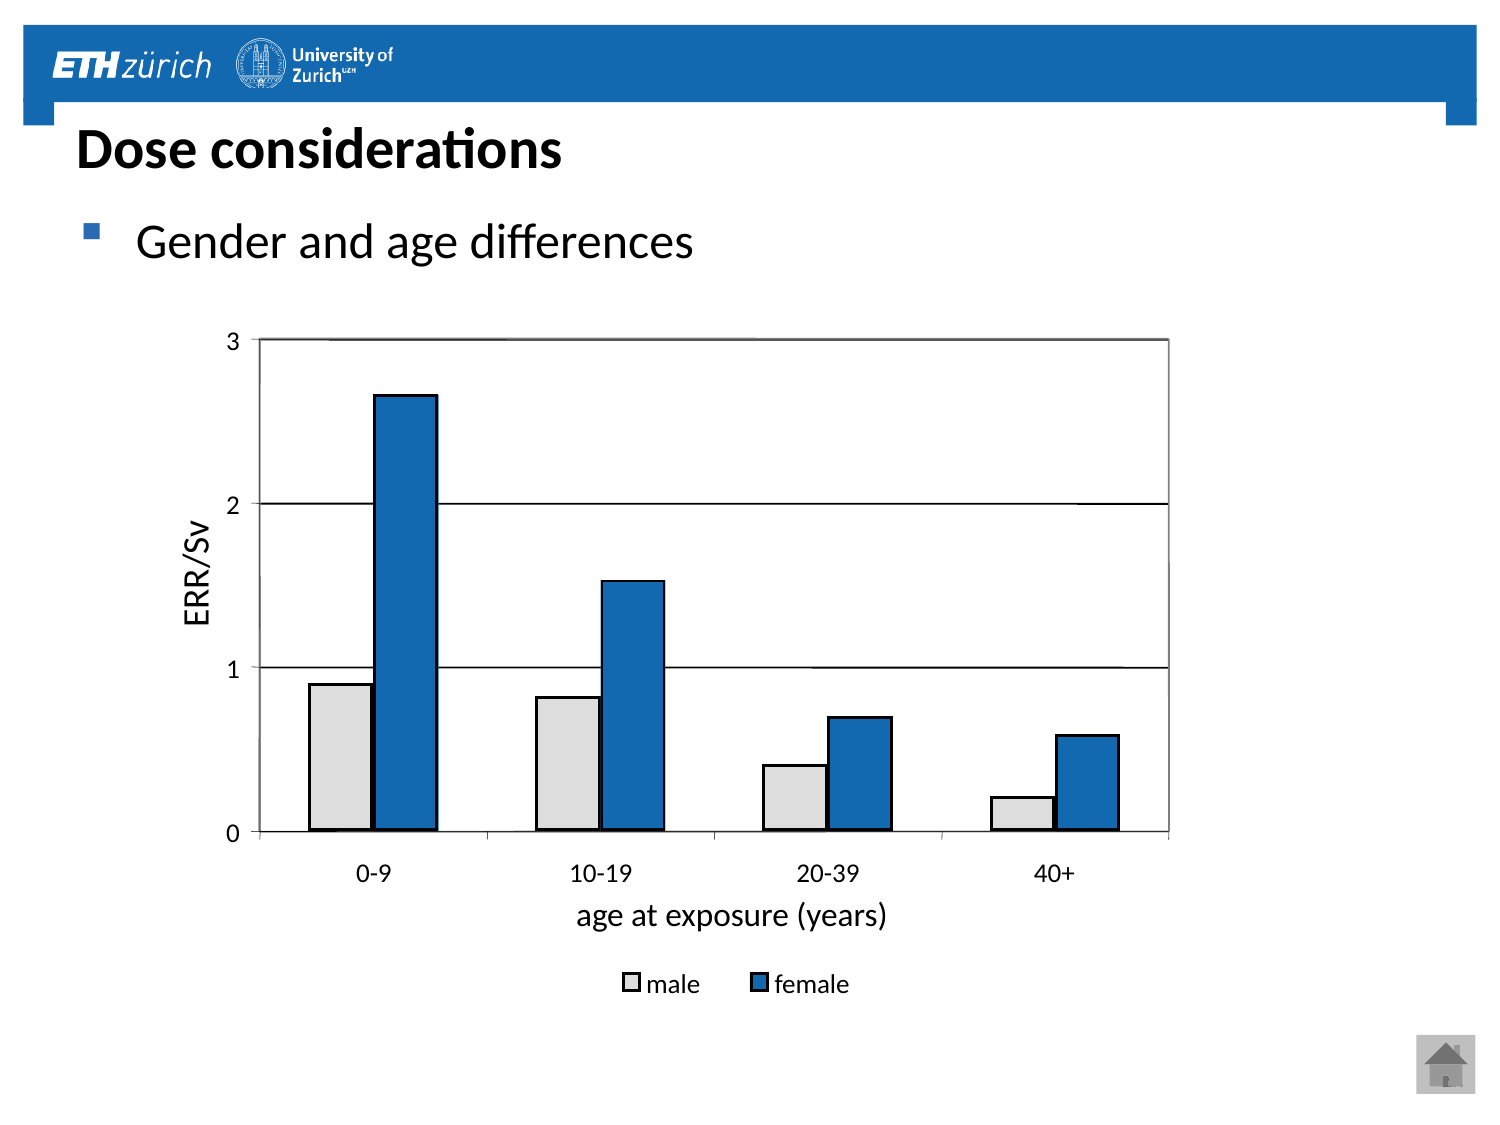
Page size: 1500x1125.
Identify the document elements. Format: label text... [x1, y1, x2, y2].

text_box [536, 697, 600, 830]
text_box age at exposure (years) [575, 893, 889, 934]
text_box 40+ [1033, 855, 1076, 888]
slide_number 46 [1413, 1052, 1479, 1113]
text_box 20-39 [796, 855, 860, 888]
text_box 2 [226, 487, 241, 521]
text_box female [774, 966, 850, 1000]
text_box [763, 765, 827, 830]
text_box 0-9 [356, 855, 392, 888]
text_box Gender and age differences [64, 177, 1317, 284]
title Dose considerations [53, 101, 1447, 199]
text_box [1416, 1034, 1476, 1094]
text_box [623, 973, 640, 991]
text_box 10-19 [569, 855, 633, 888]
text_box 3 [226, 323, 241, 356]
text_box 0 [226, 815, 241, 849]
text_box [751, 973, 768, 991]
text_box 1 [226, 651, 241, 685]
text_box male [646, 966, 701, 1000]
text_box [374, 395, 437, 830]
text_box [602, 580, 664, 830]
text_box [1056, 735, 1119, 830]
text_box [828, 717, 892, 830]
text_box [309, 684, 372, 830]
text_box ERR/Sv [171, 520, 217, 628]
text_box [991, 797, 1054, 830]
text_box [615, 952, 813, 990]
